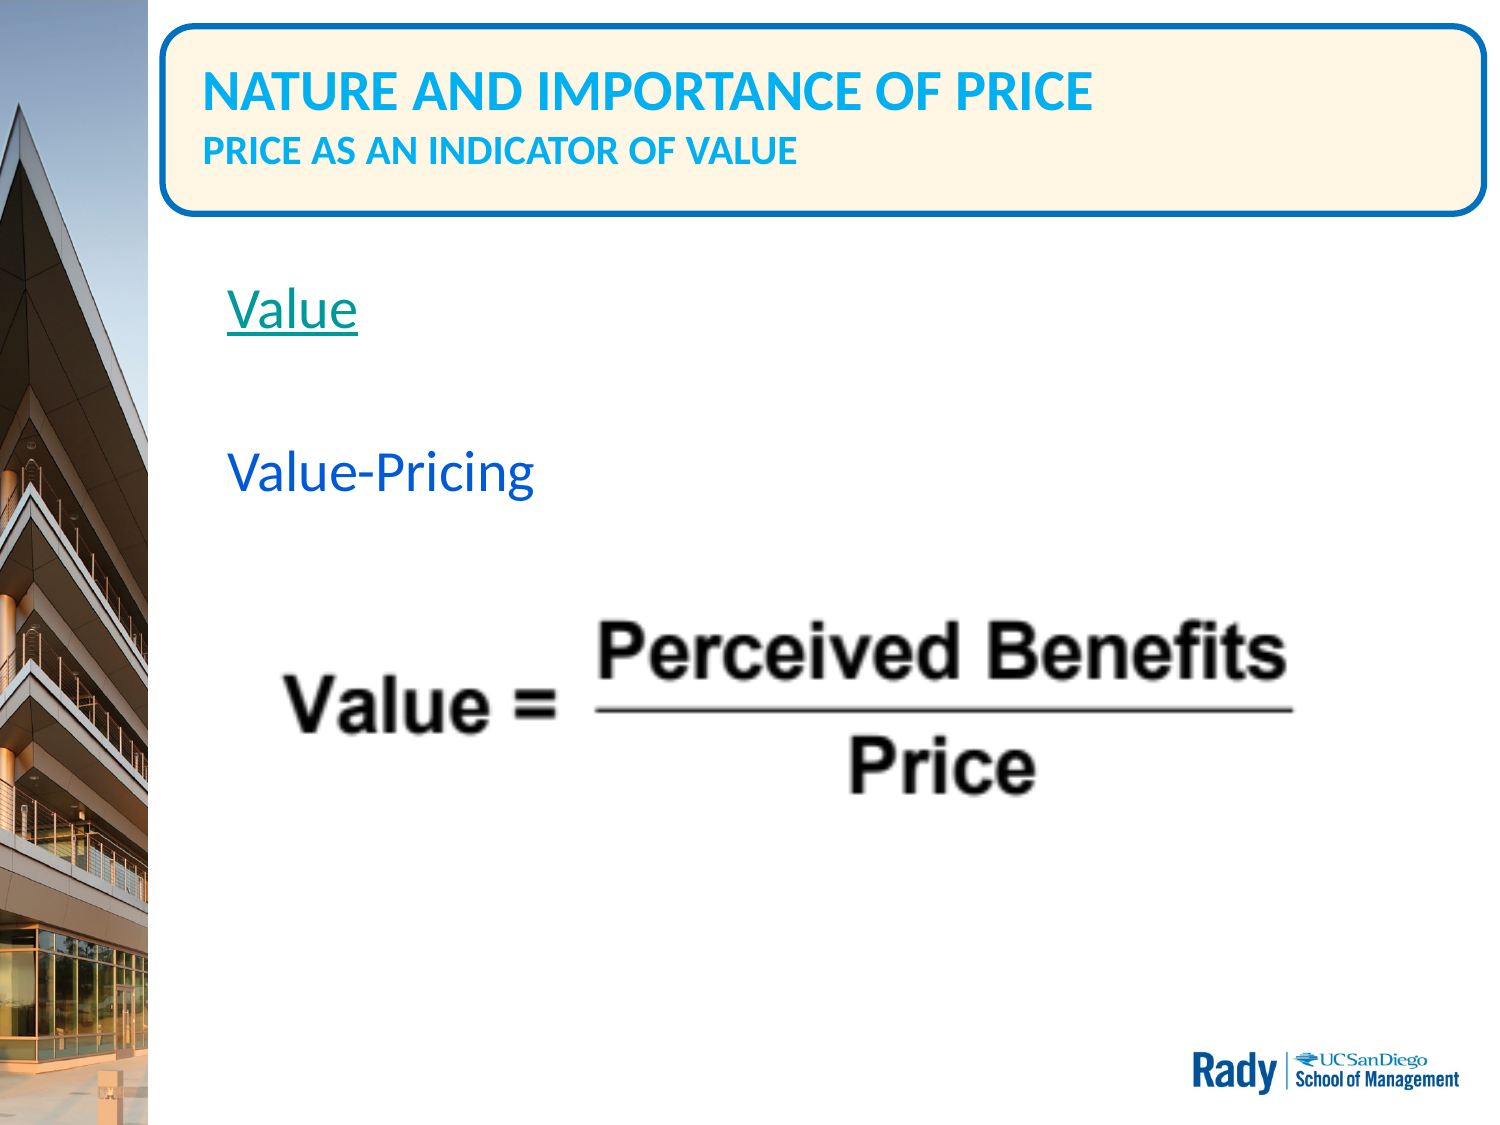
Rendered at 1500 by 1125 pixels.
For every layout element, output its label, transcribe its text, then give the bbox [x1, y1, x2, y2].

text_box [162, 26, 1485, 214]
picture [1187, 1044, 1463, 1101]
picture [0, 0, 148, 1125]
list Value Value-Pricing [212, 262, 1426, 475]
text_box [274, 599, 1300, 802]
title NATURE AND IMPORTANCE OF PRICE PRICE AS AN INDICATOR OF VALUE [187, 62, 1426, 163]
